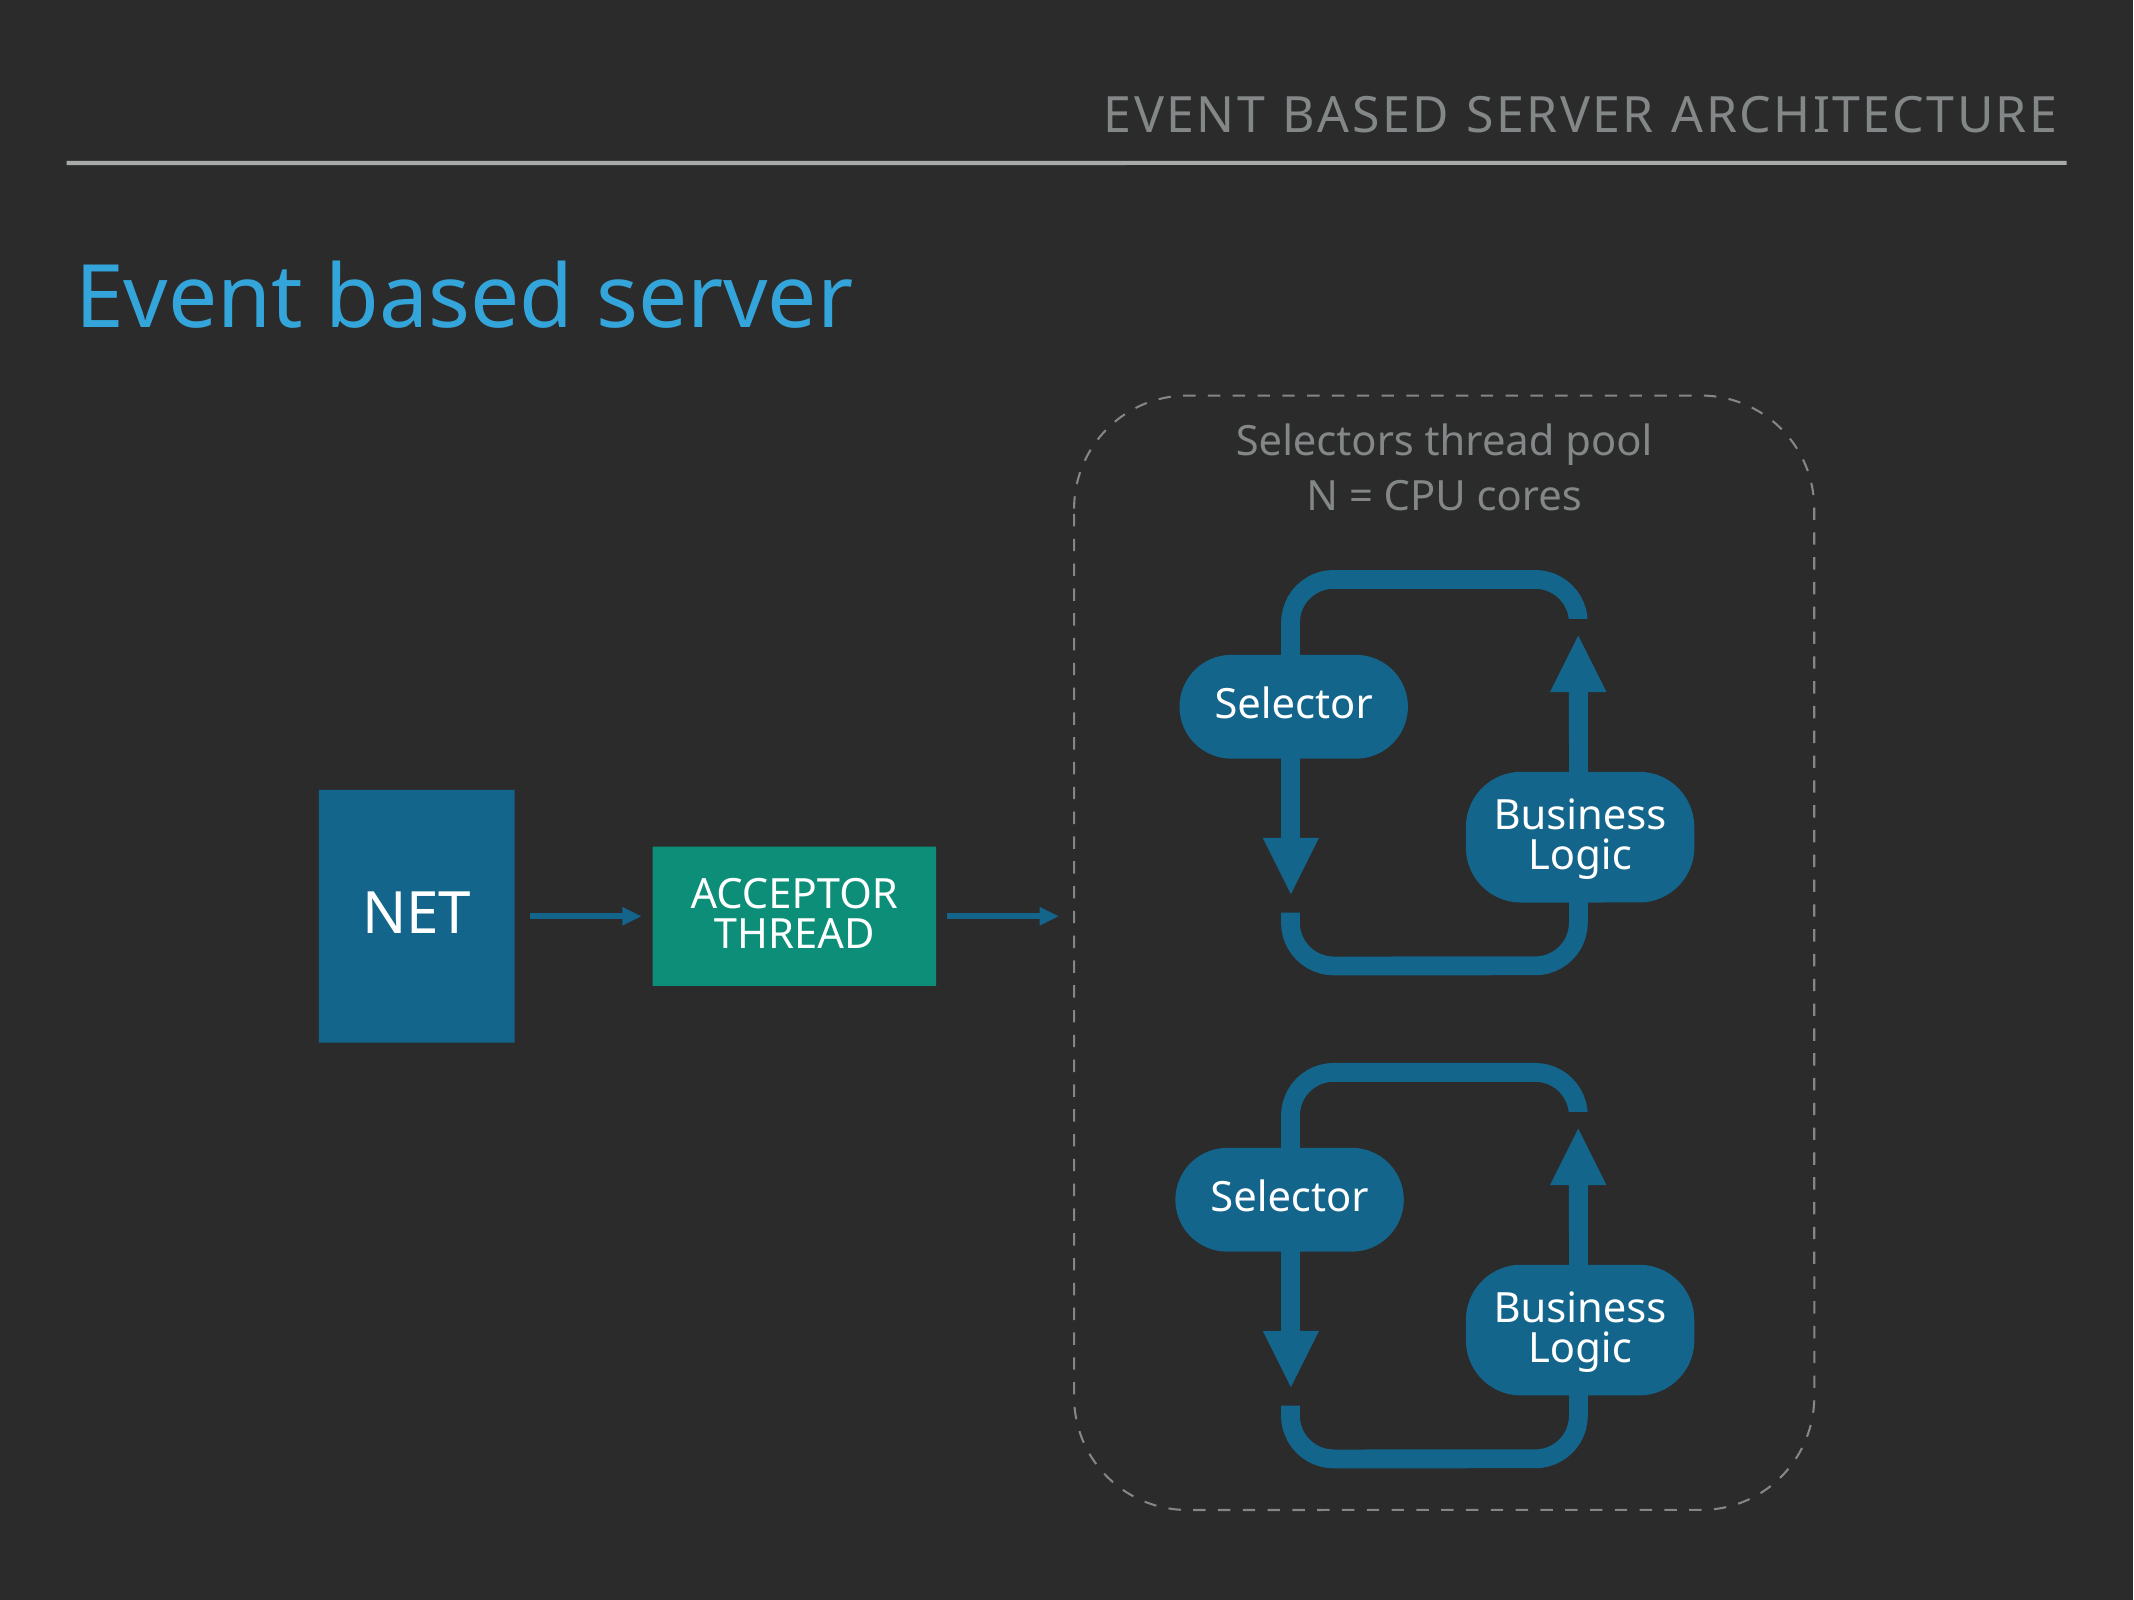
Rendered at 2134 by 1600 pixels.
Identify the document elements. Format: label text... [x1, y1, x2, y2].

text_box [1268, 1072, 1599, 1460]
text_box Selectors thread pool N = CPU cores [1216, 443, 1673, 521]
text_box [1074, 395, 1815, 1510]
text_box Acceptor Thread [652, 846, 937, 986]
title Event based server [66, 251, 2068, 372]
text_box [530, 910, 642, 923]
list Event based server architecture [66, 74, 2068, 151]
text_box Net [318, 789, 515, 1043]
text_box [947, 910, 1059, 923]
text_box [1268, 579, 1599, 967]
